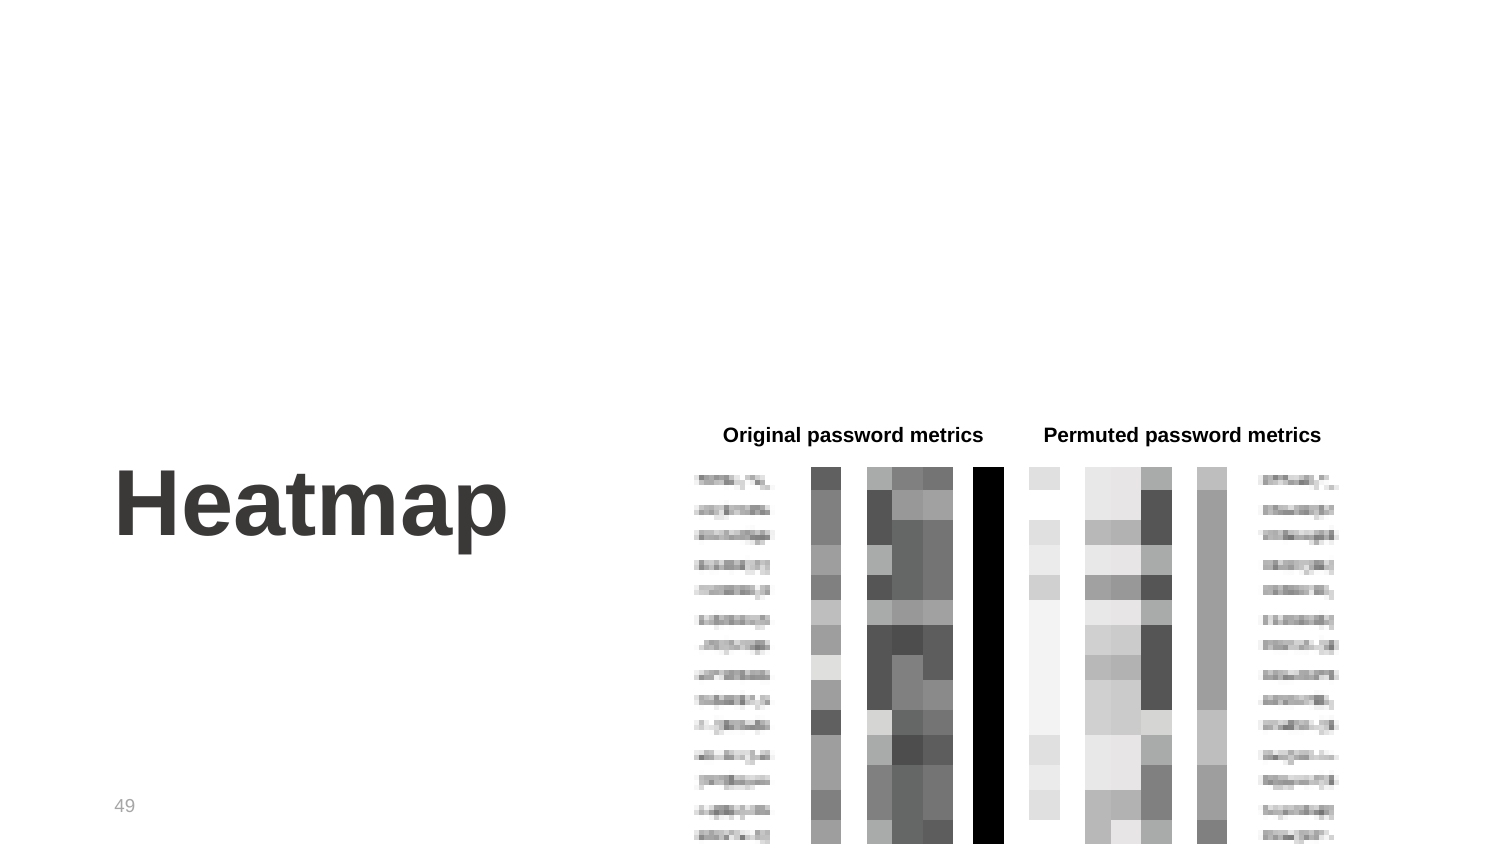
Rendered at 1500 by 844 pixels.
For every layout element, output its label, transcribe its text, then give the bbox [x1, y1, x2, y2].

slide_number 49 [103, 782, 441, 827]
picture [674, 466, 1345, 844]
text_box Permuted password metrics [1028, 413, 1337, 454]
text_box Original password metrics [708, 413, 999, 454]
title Heatmap [102, 210, 1397, 562]
